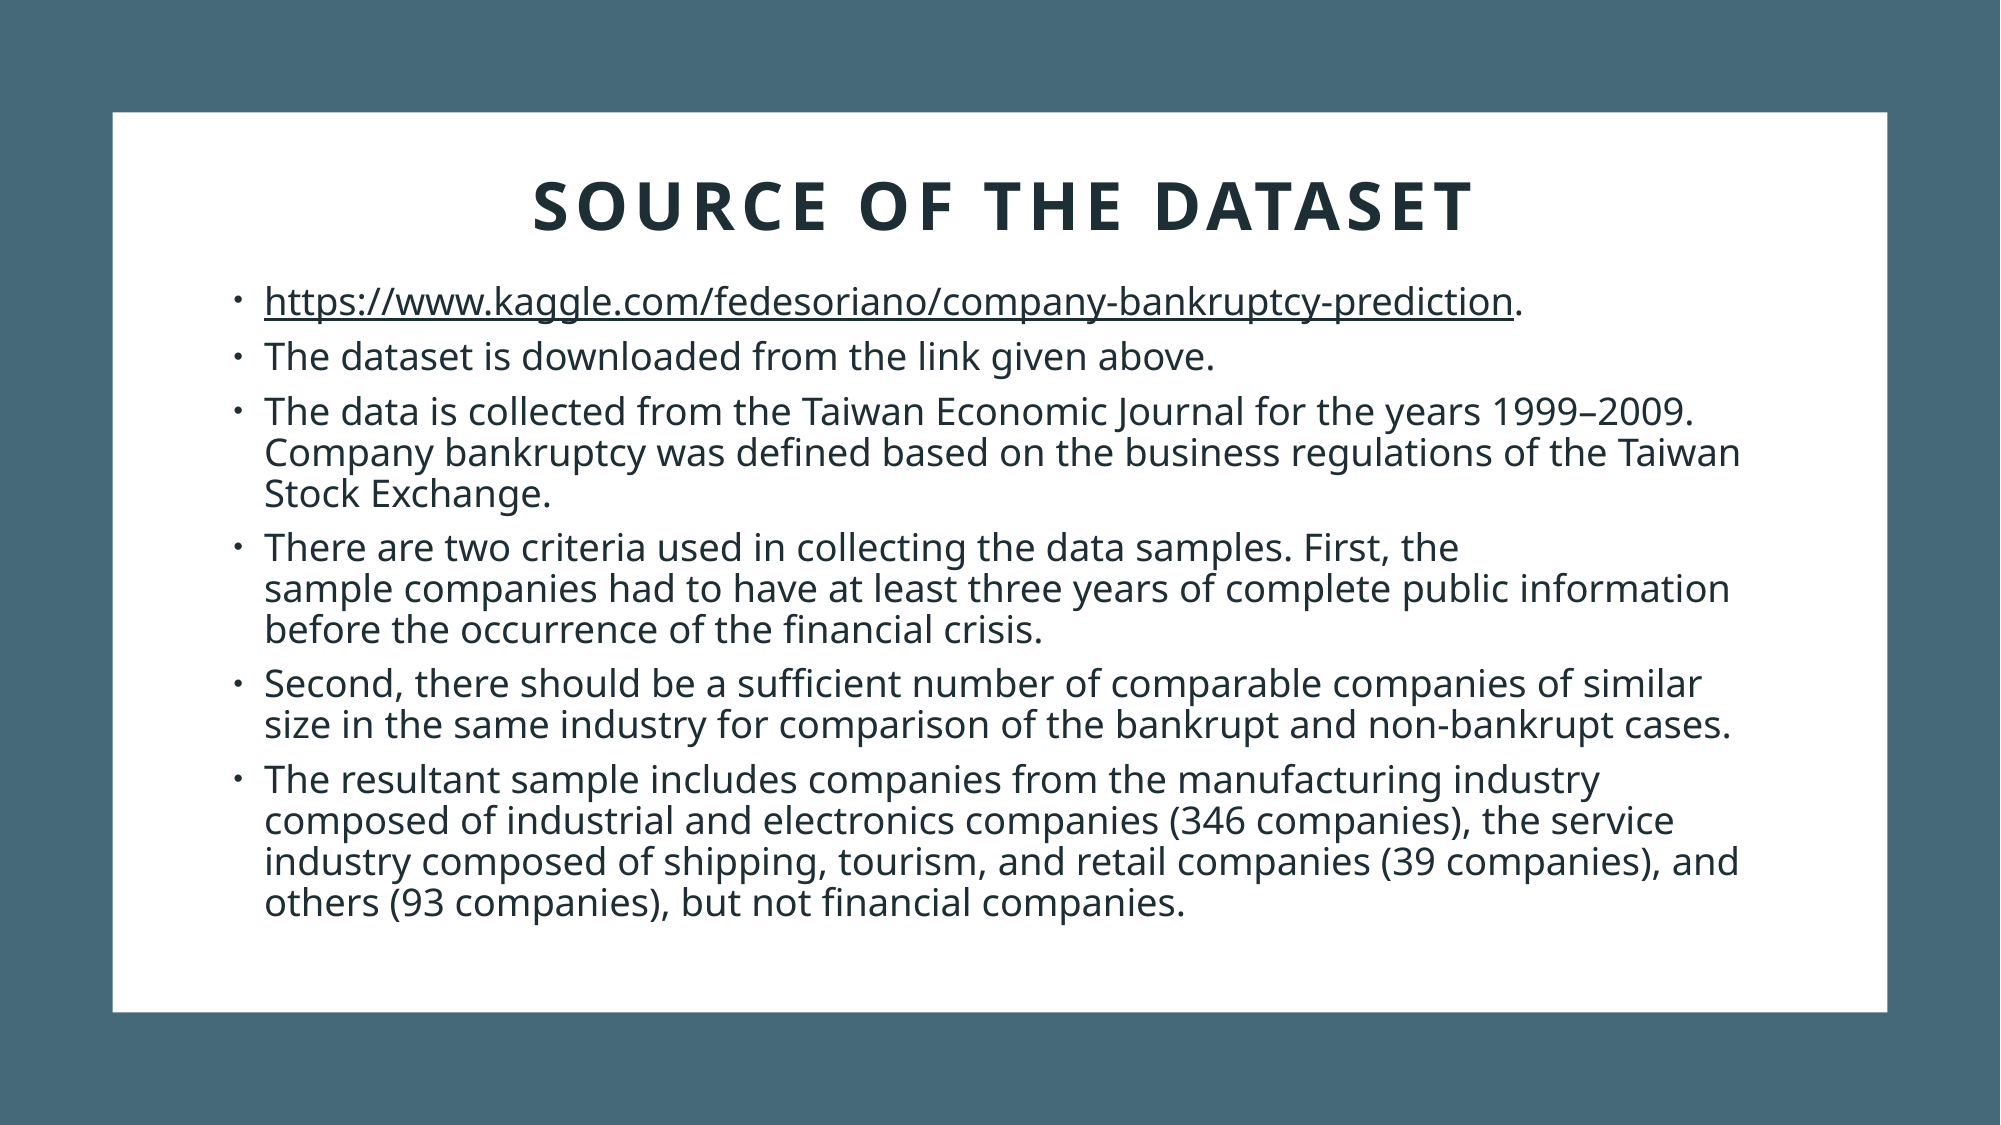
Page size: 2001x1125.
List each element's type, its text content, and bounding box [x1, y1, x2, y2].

title Source of the dataset [225, 126, 1782, 270]
text_box [0, 0, 2000, 1125]
text_box [111, 111, 1888, 1013]
list https://www.kaggle.com/fedesoriano/company-bankruptcy-prediction.​ The dataset is downloaded from the link given above. ​ The data is collected from the Taiwan Economic Journal for the years 1999–2009. Company bankruptcy was defined based on the business regulations of the Taiwan Stock Exchange.​ There are two criteria used in collecting the data samples. First, the sample companies had to have at least three years of complete public information before the occurrence of the financial crisis. ​ Second, there should be a sufficient number of comparable companies of similar size in the same industry for comparison of the bankrupt and non-bankrupt cases. ​ The resultant sample includes companies from the manufacturing industry composed of industrial and electronics companies (346 companies), the service industry composed of shipping, tourism, and retail companies (39 companies), and others (93 companies), but not financial companies.​ [218, 270, 1782, 943]
